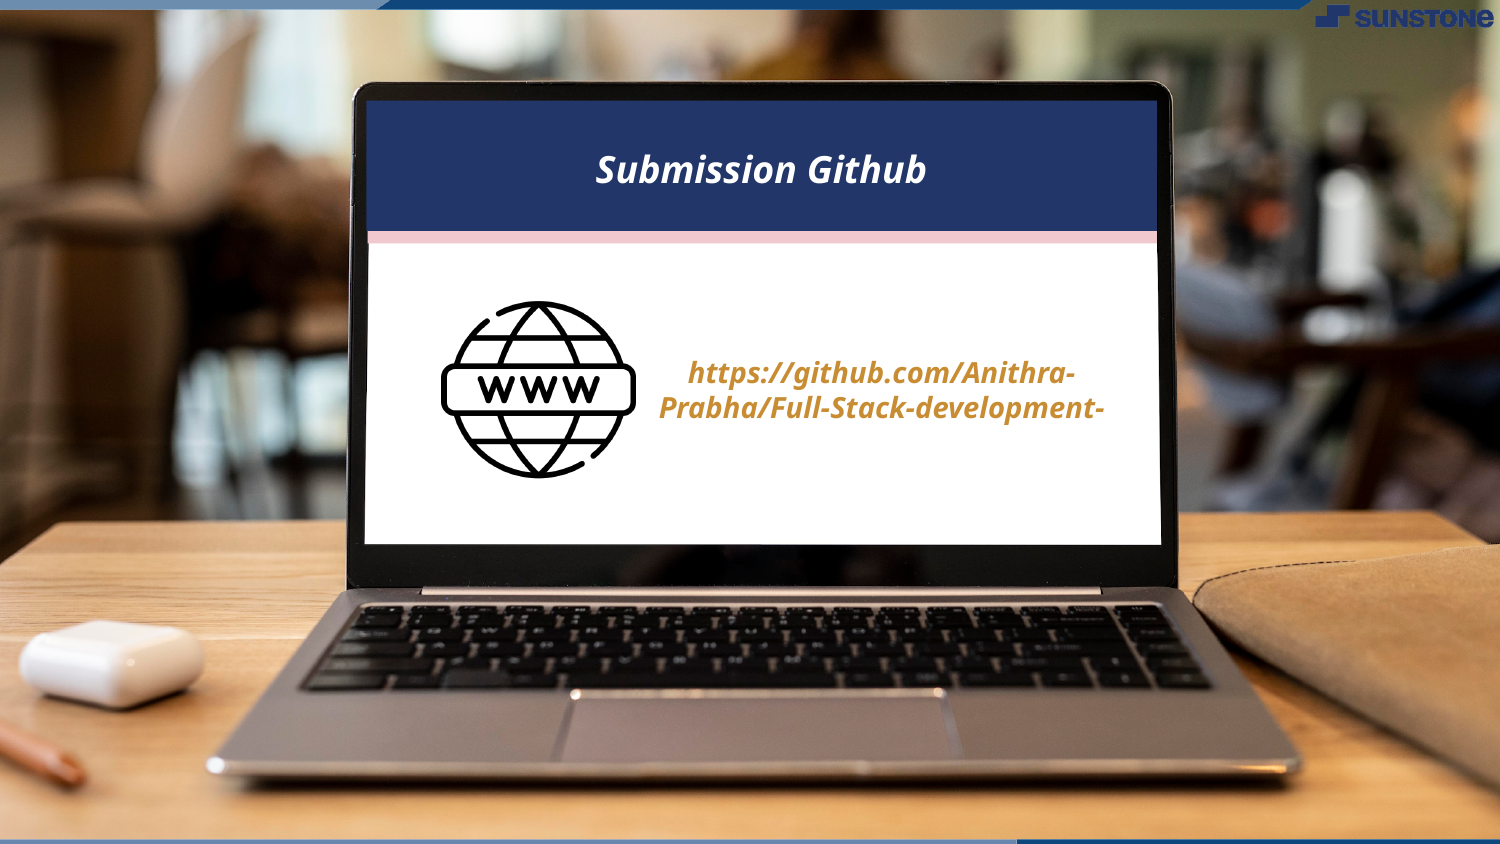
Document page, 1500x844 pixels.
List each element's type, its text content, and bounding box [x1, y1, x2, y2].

list Submission Github [432, 131, 1091, 206]
list https://github.com/Anithra-Prabha/Full-Stack-development- [627, 144, 1136, 635]
picture [0, 0, 1500, 844]
